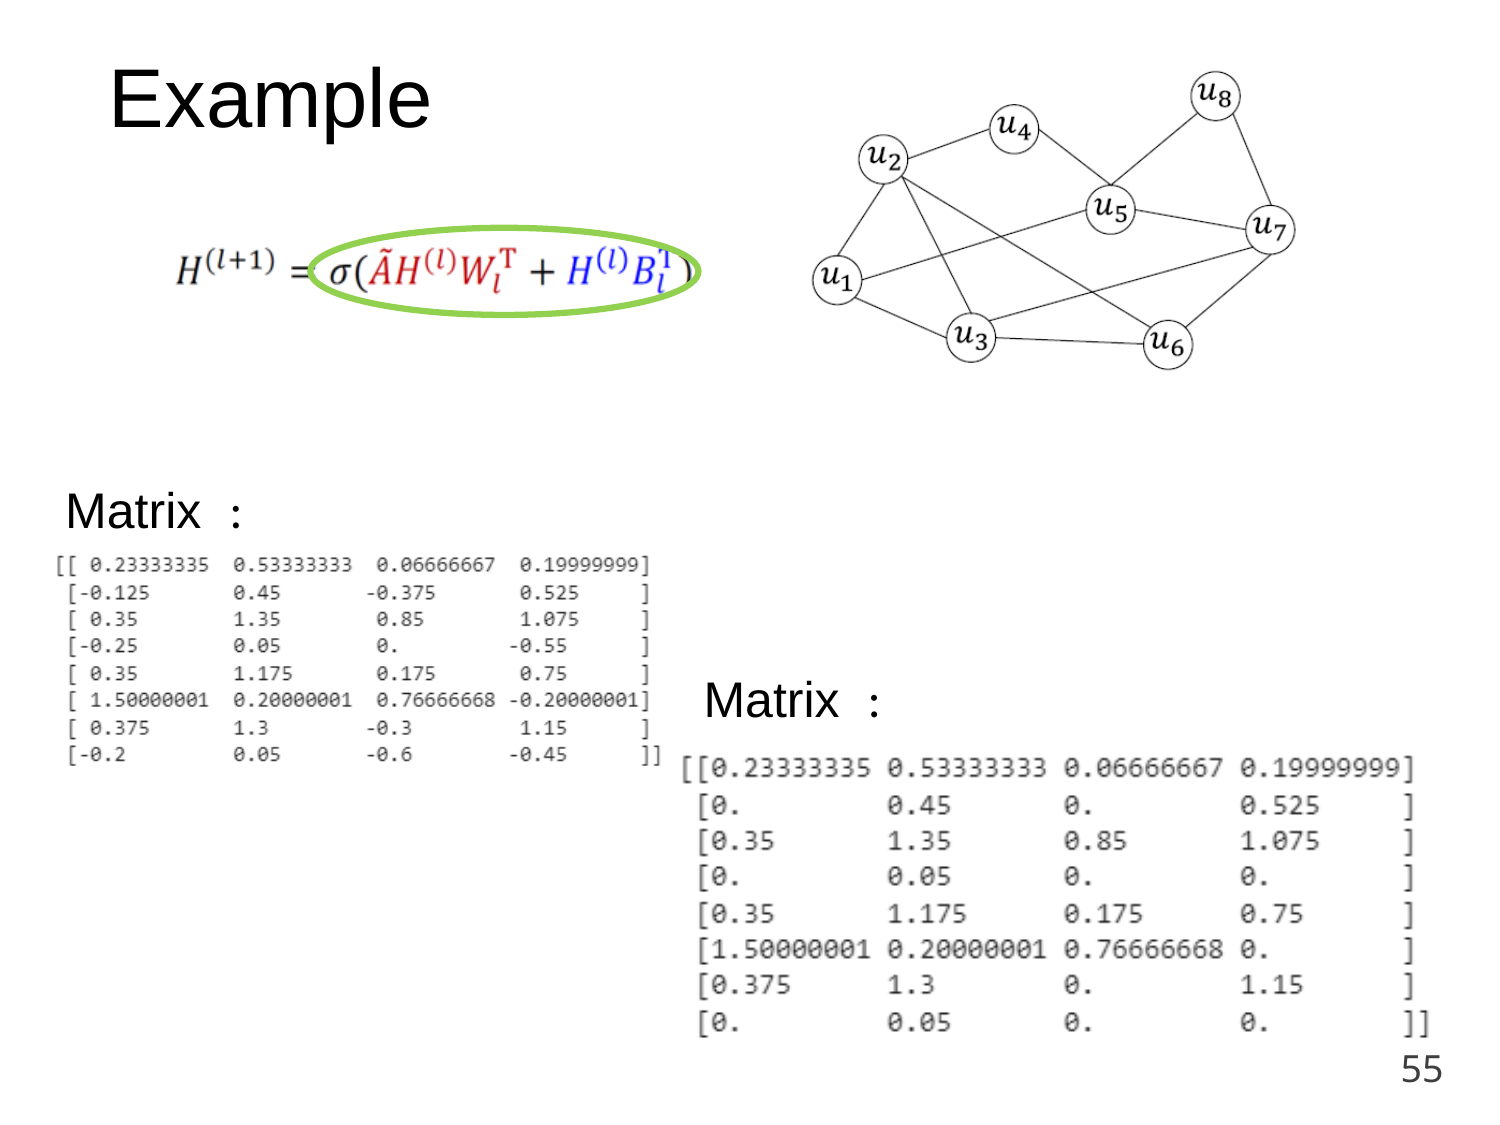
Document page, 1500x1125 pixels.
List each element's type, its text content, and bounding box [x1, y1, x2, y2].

text_box 55 [1384, 1044, 1462, 1096]
picture [789, 58, 1332, 381]
text_box [397, 226, 612, 234]
picture [50, 550, 1450, 1061]
picture [162, 234, 699, 296]
title Example [93, 42, 1388, 159]
text_box [341, 296, 668, 316]
text_box [668, 286, 711, 297]
